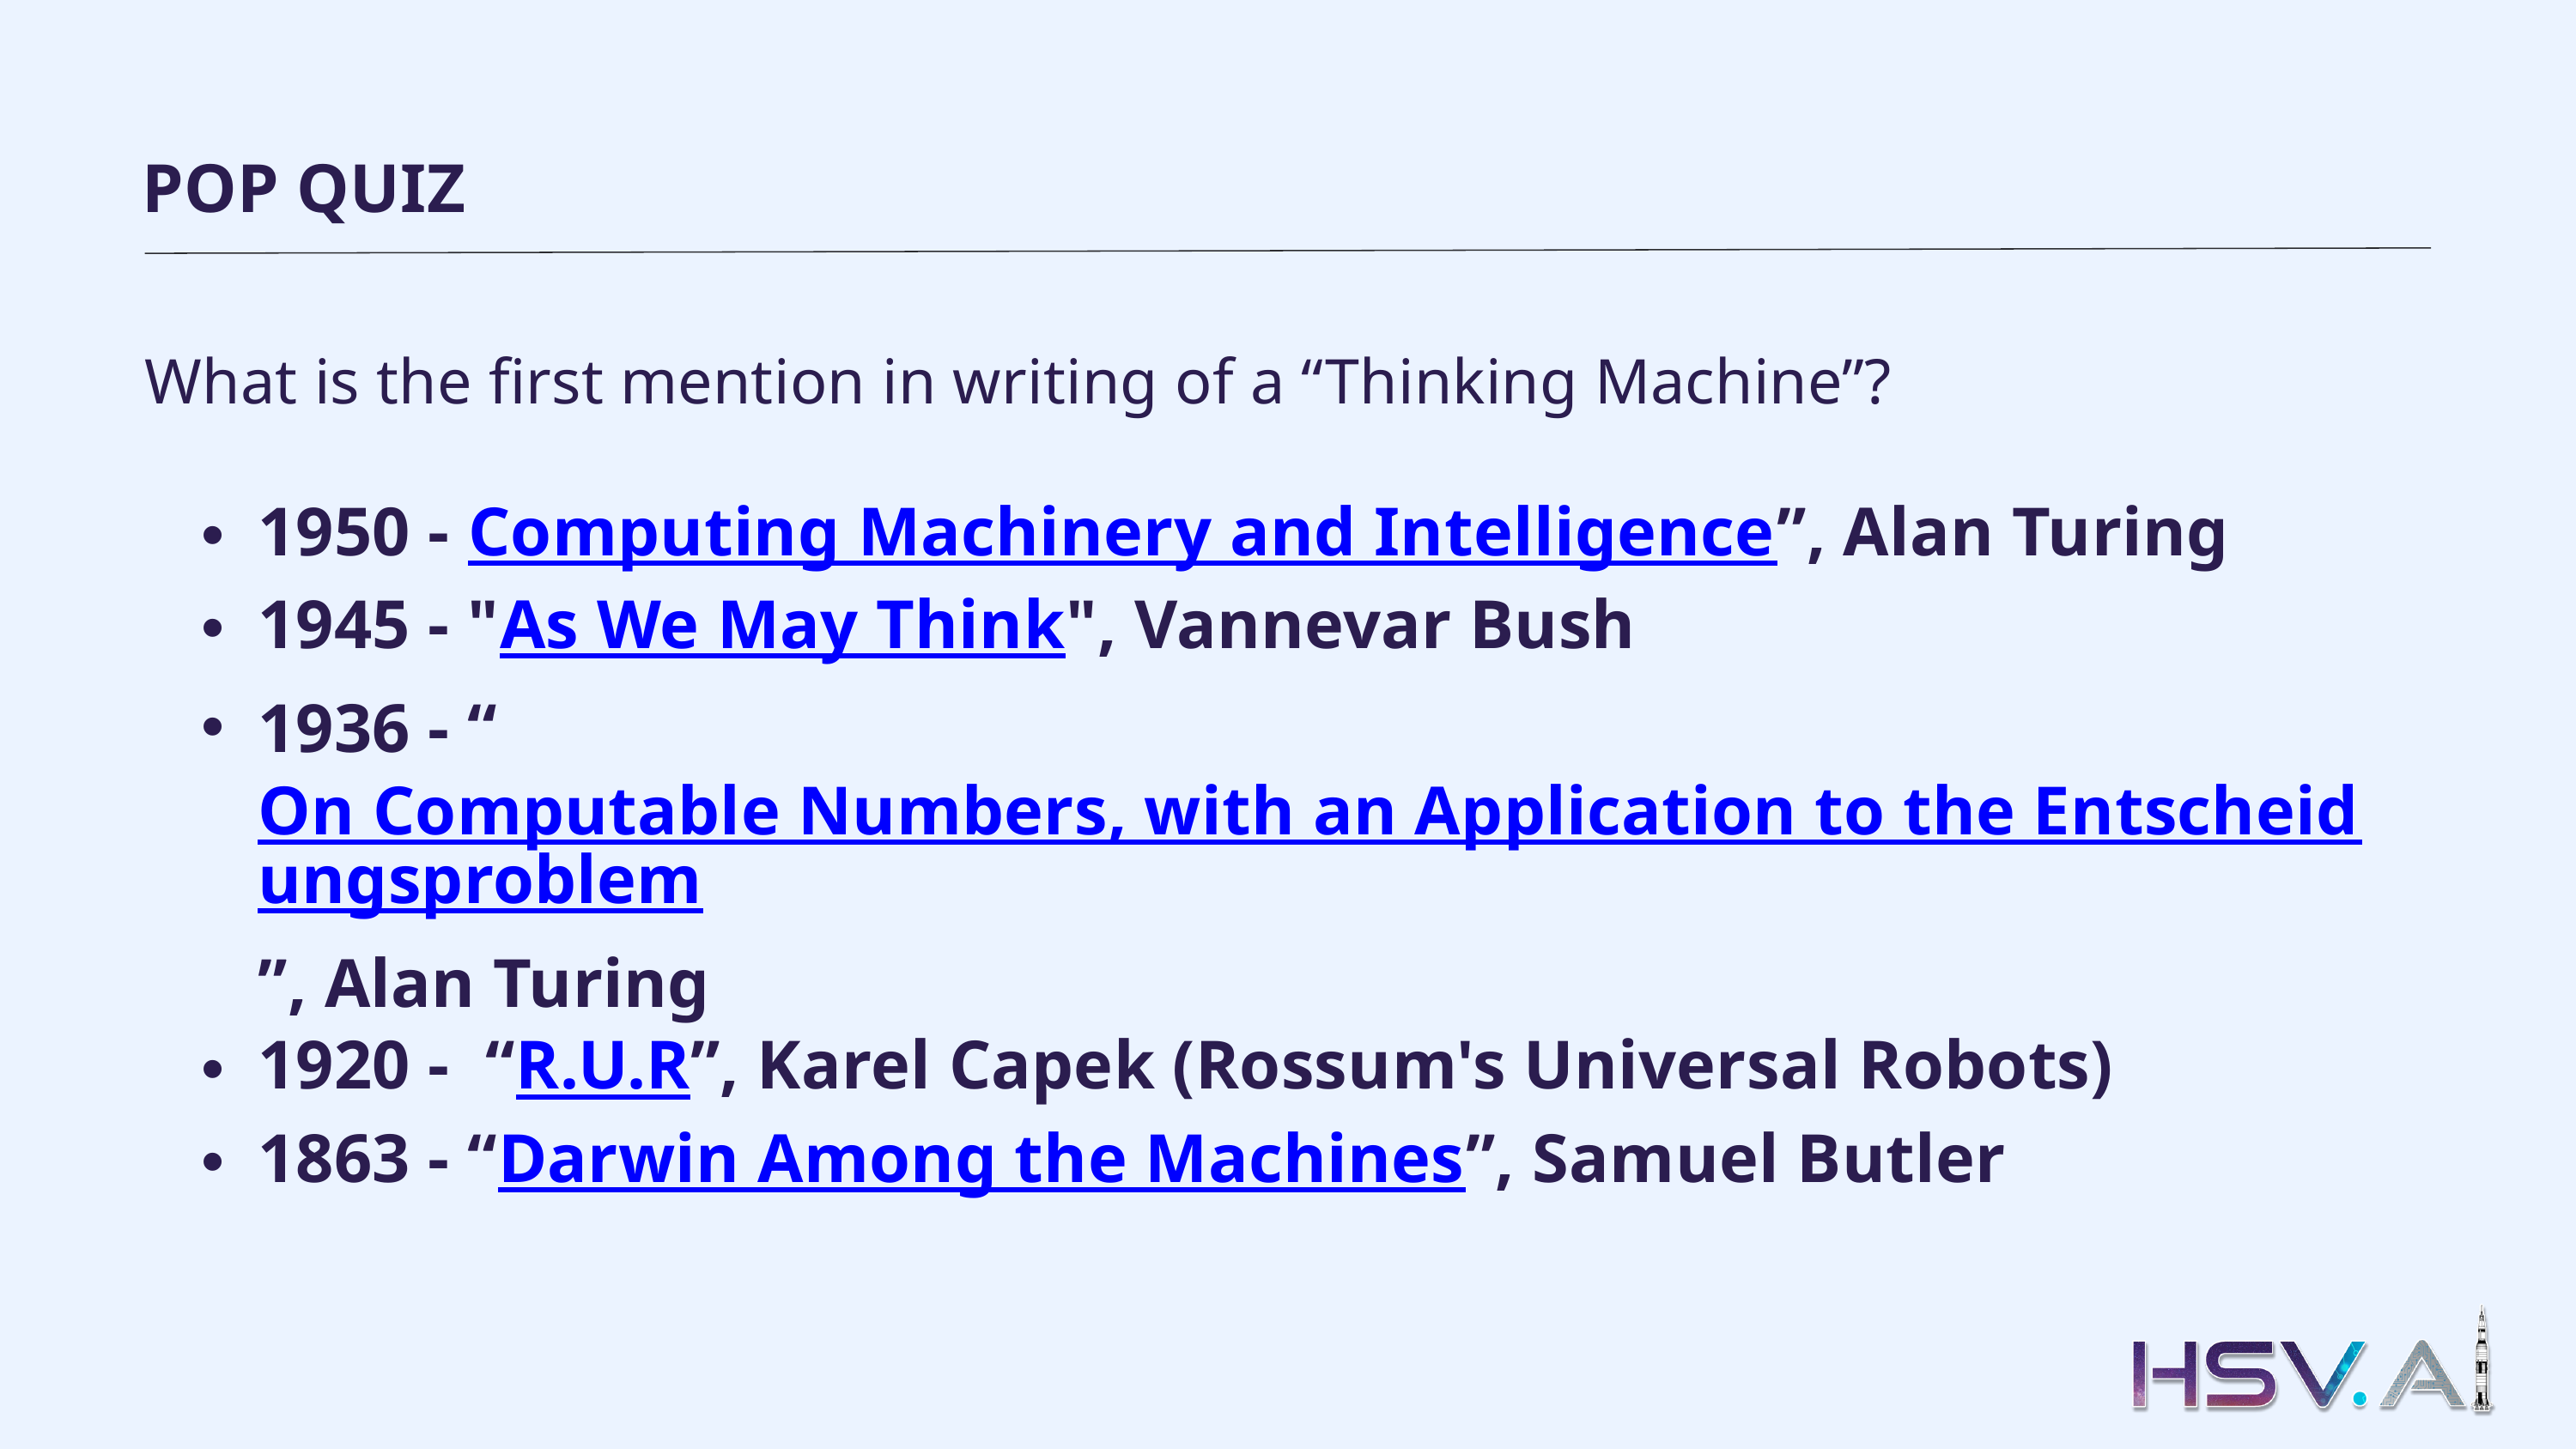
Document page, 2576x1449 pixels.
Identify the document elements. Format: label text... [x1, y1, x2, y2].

text_box [2111, 1303, 2523, 1419]
text_box What is the first mention in writing of a “Thinking Machine”? [144, 336, 2397, 416]
text_box POP QUIZ [142, 132, 2428, 226]
text_box 1950 - Computing Machinery and Intelligence”, Alan Turing 1945 - "As We May Think", Vannevar Bush 1936 - “On Computable Numbers, with an Application to the Entscheidungsproblem”, Alan Turing 1920 - “R.U.R”, Karel Capek (Rossum's Universal Robots) 1863 - “Darwin Among the Machines”, Samuel Butler [144, 486, 2397, 1231]
